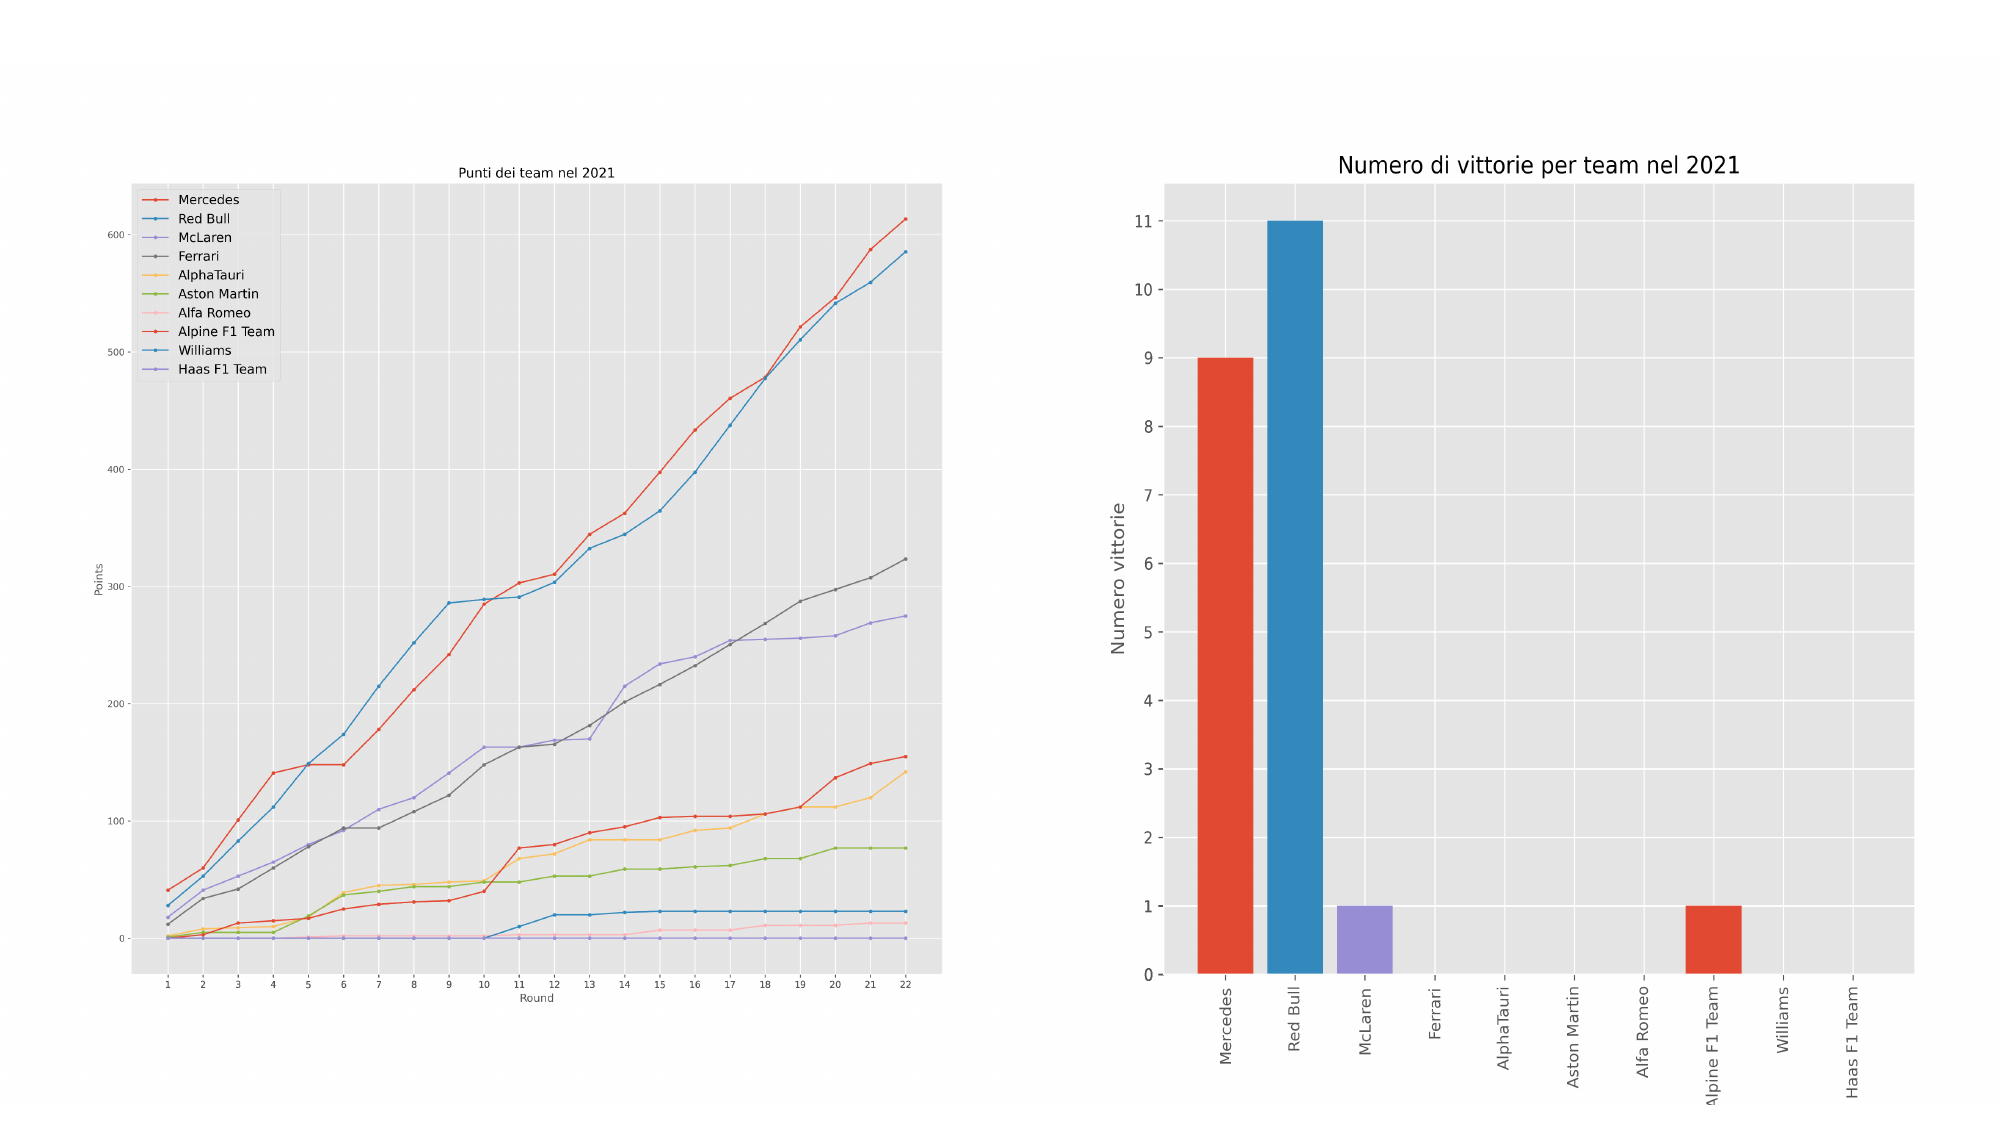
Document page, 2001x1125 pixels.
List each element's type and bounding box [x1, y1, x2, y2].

list [1042, 57, 2000, 1105]
list [0, 57, 1042, 1105]
